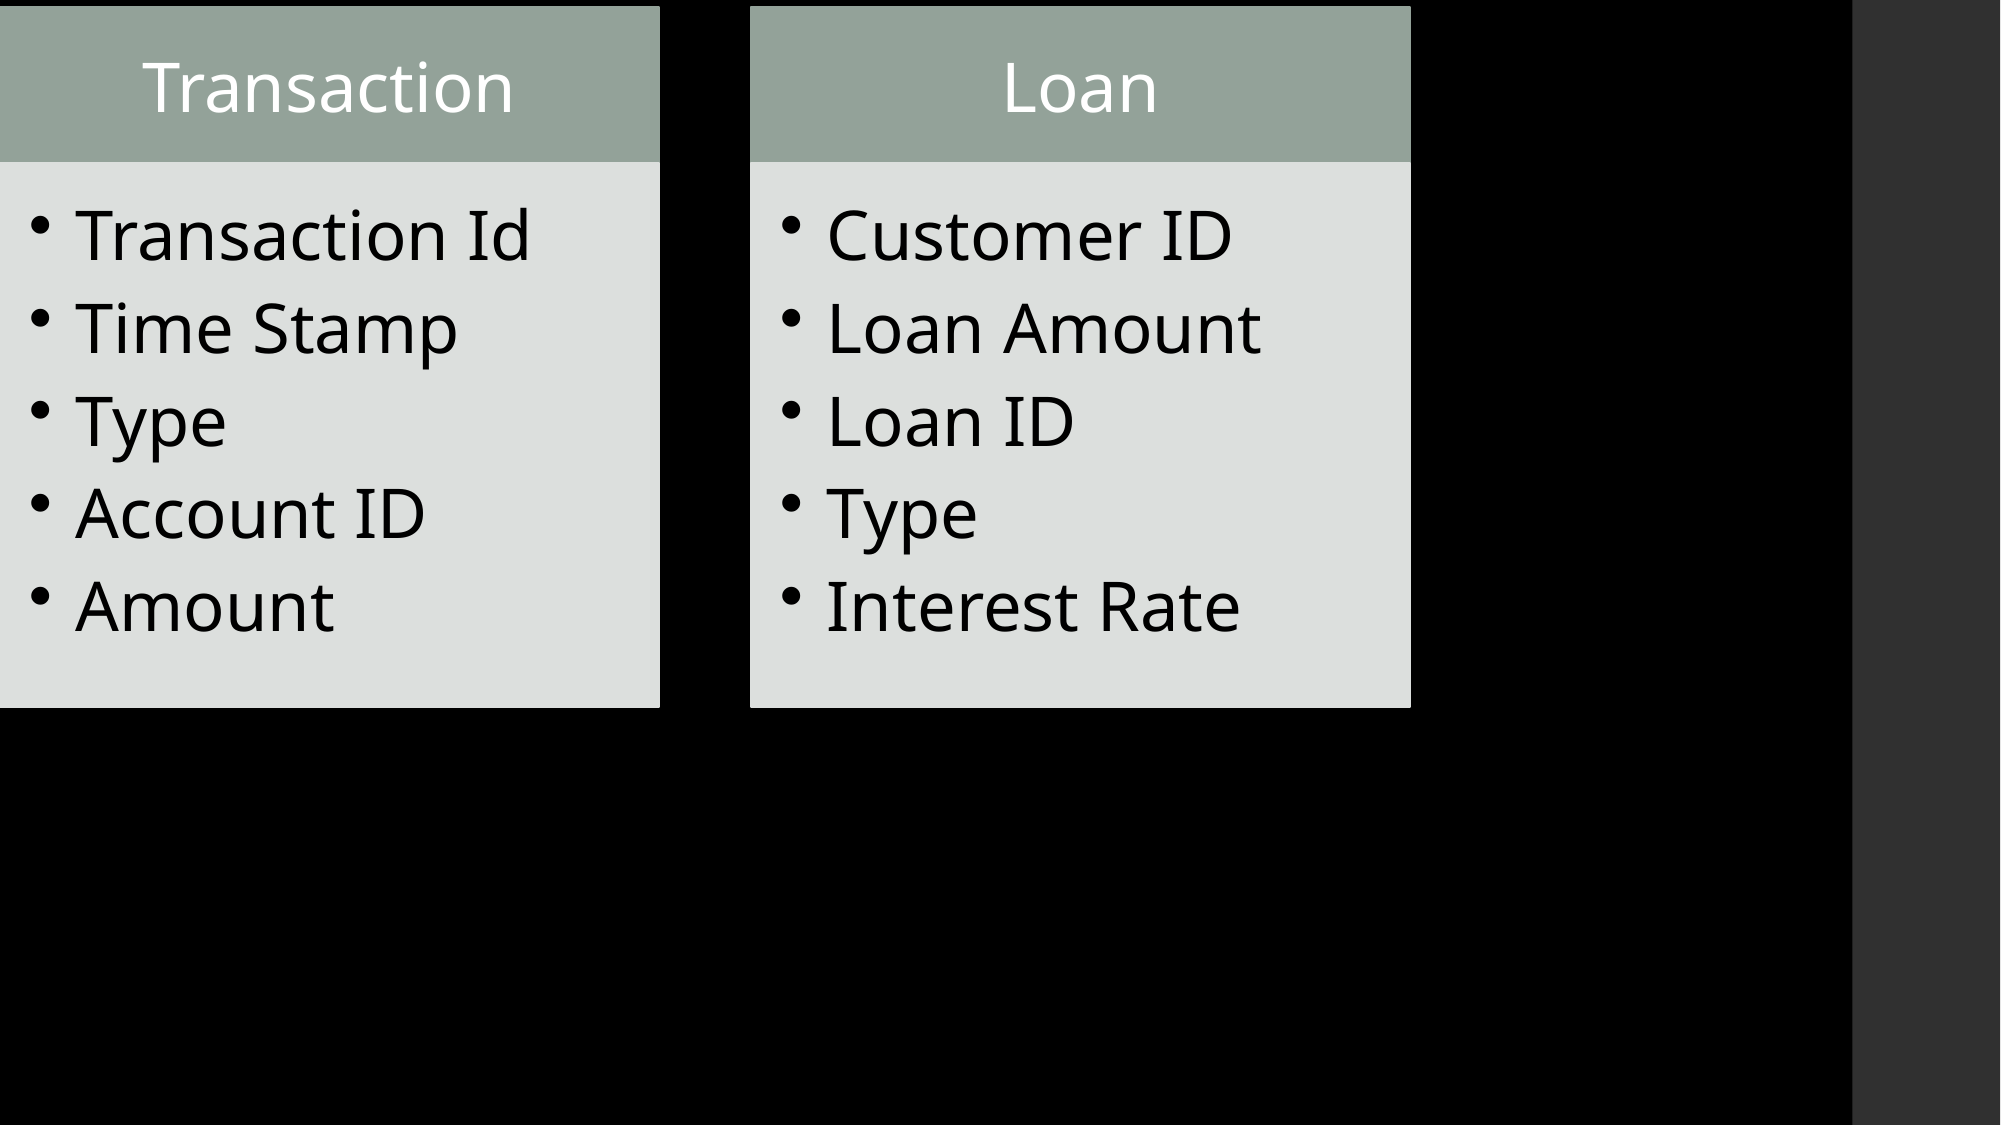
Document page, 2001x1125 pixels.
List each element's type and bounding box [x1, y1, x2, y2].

list [206, 299, 1618, 1015]
